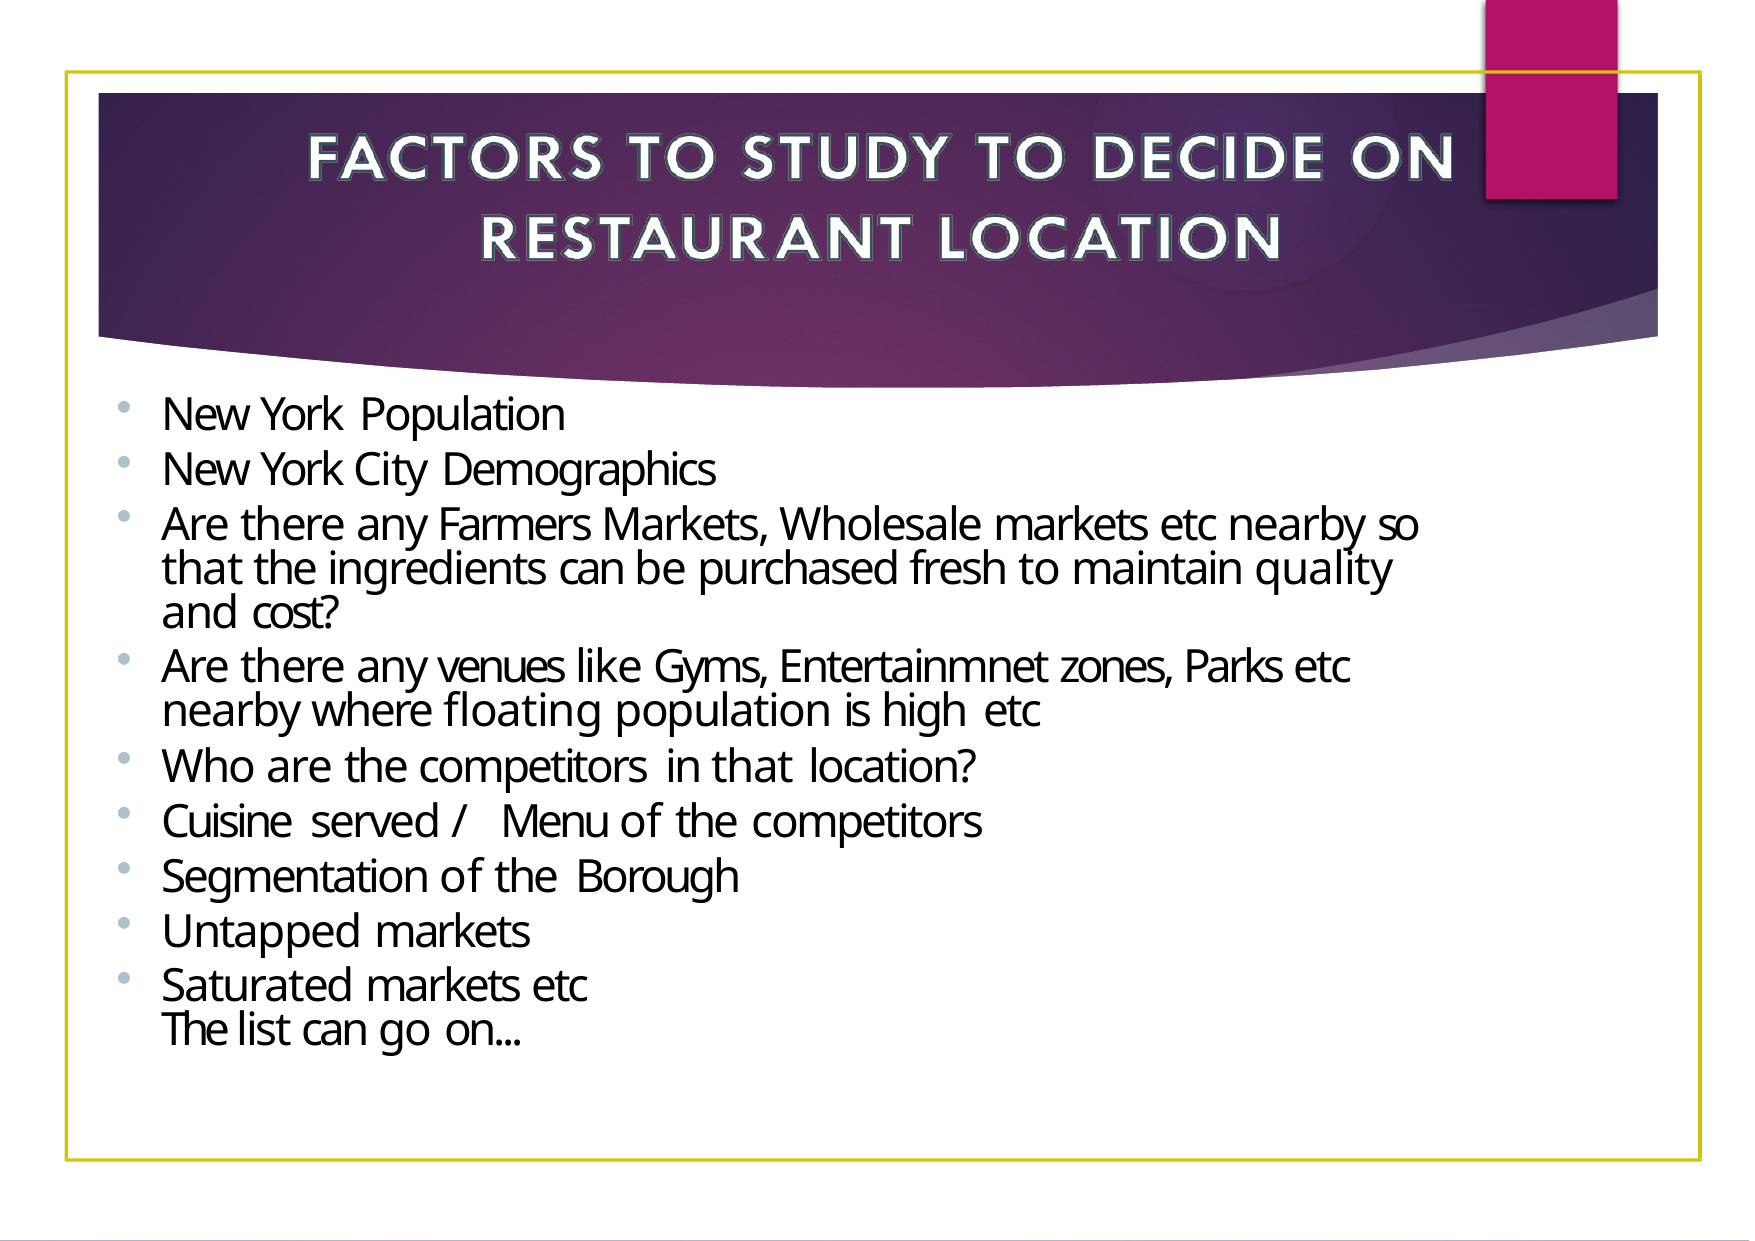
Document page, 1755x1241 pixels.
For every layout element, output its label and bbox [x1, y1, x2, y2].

text_box [64, 70, 1703, 1163]
